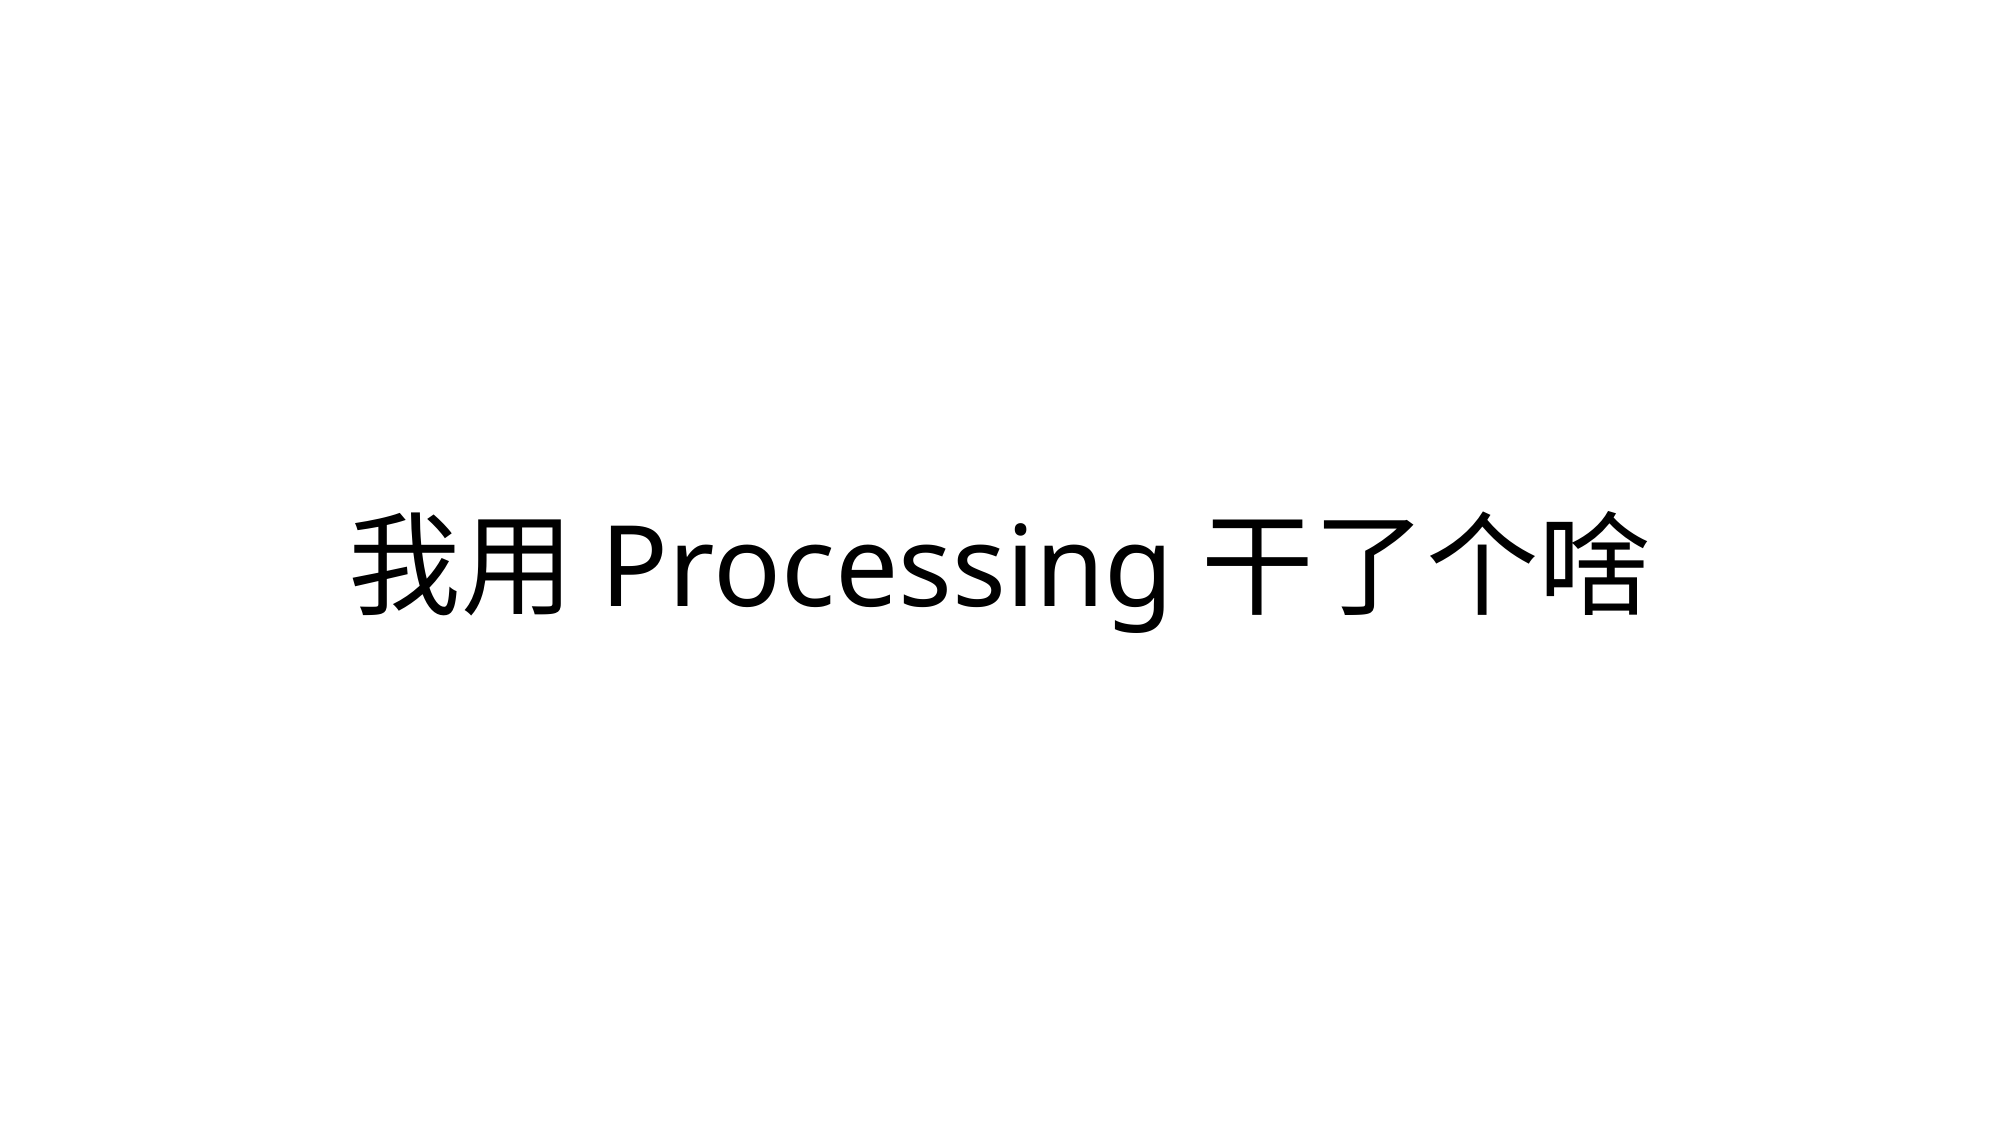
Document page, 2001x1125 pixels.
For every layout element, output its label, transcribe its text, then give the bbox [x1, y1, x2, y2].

text_box 我用Processing干了个啥 [333, 486, 1667, 637]
